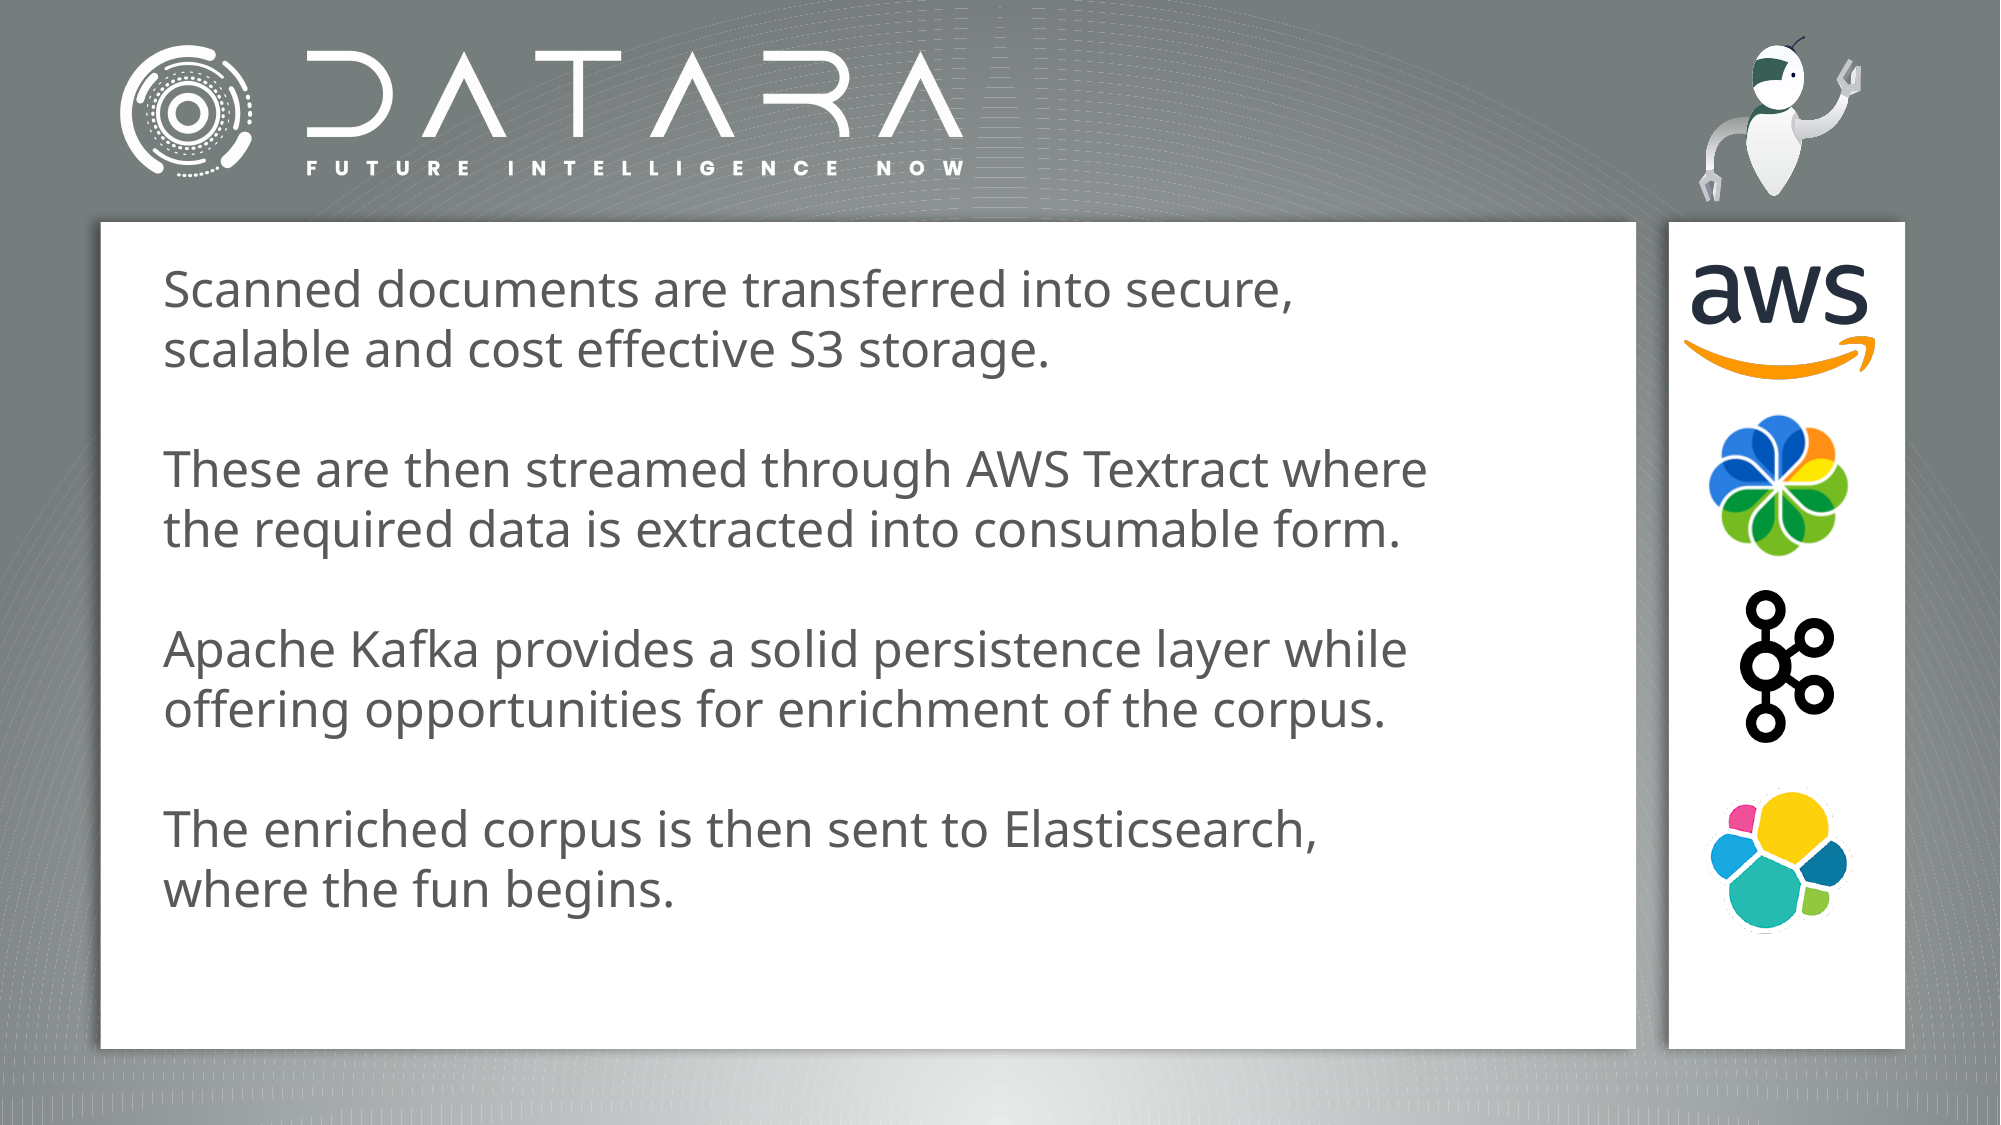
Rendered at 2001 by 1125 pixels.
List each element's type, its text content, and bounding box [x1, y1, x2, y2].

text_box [1698, 35, 1861, 202]
picture [1661, 264, 1896, 743]
text_box Scanned documents are transferred into secure, scalable and cost effective S3 storage. These are then streamed through AWS Textract where the required data is extracted into consumable form. Apache Kafka provides a solid persistence layer while offering opportunities for enrichment of the corpus. The enriched corpus is then sent to Elasticsearch, where the fun begins. [148, 250, 1494, 925]
text_box [1668, 221, 1906, 1050]
text_box [100, 221, 1637, 1050]
text_box [0, 0, 2000, 1125]
picture [100, 25, 983, 197]
picture [1705, 786, 1852, 934]
